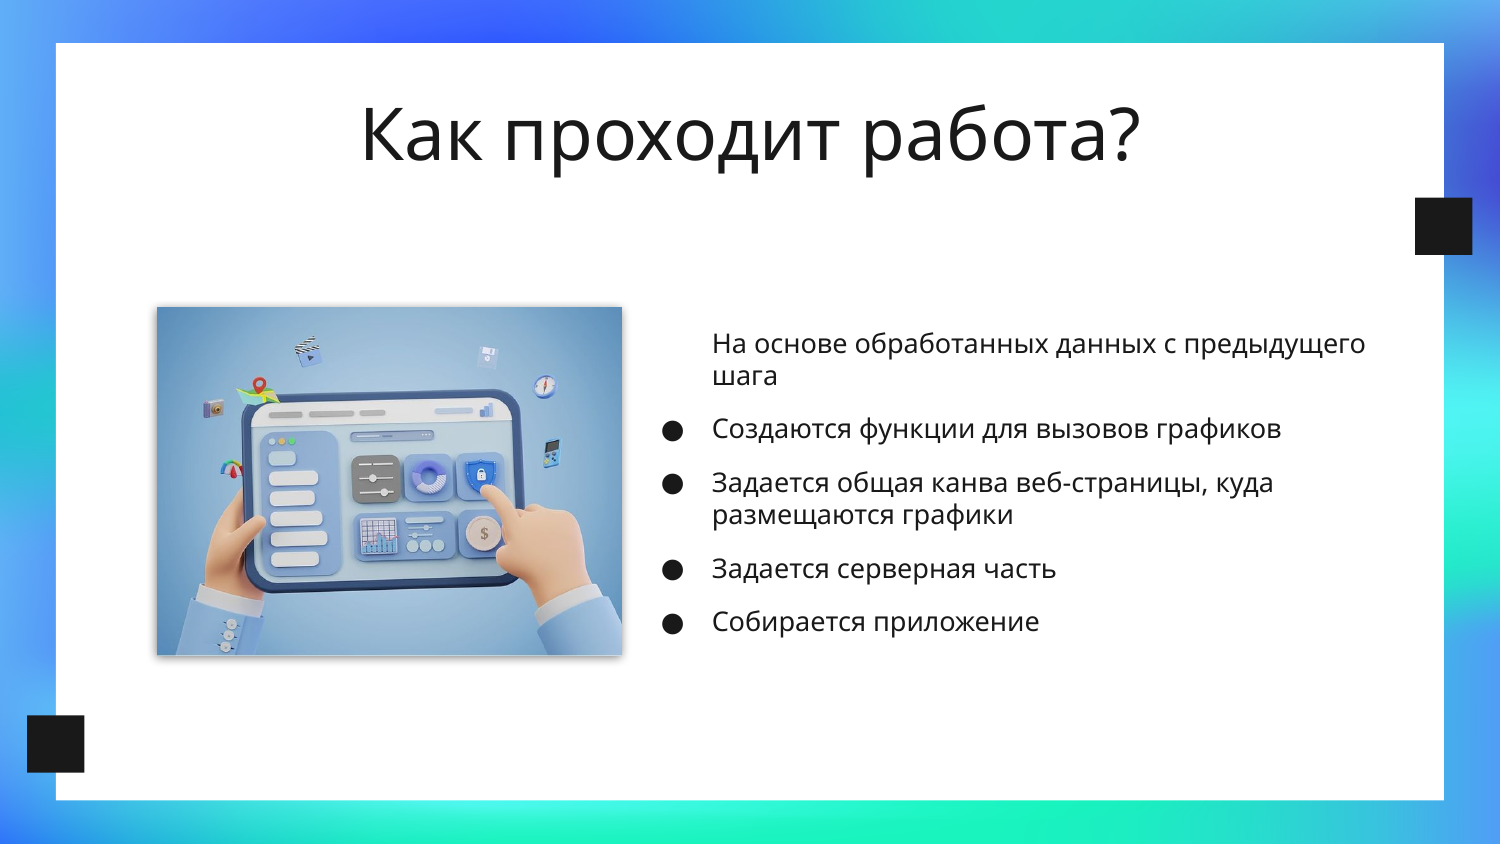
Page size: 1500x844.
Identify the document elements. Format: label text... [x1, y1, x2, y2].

subtitle На основе обработанных данных с предыдущего шага Создаются функции для вызовов графиков Задается общая канва веб-страницы, куда размещаются графики Задается серверная часть Собирается приложение [621, 230, 1383, 733]
picture [0, 0, 1500, 844]
title Как проходит работа? [118, 72, 1383, 167]
